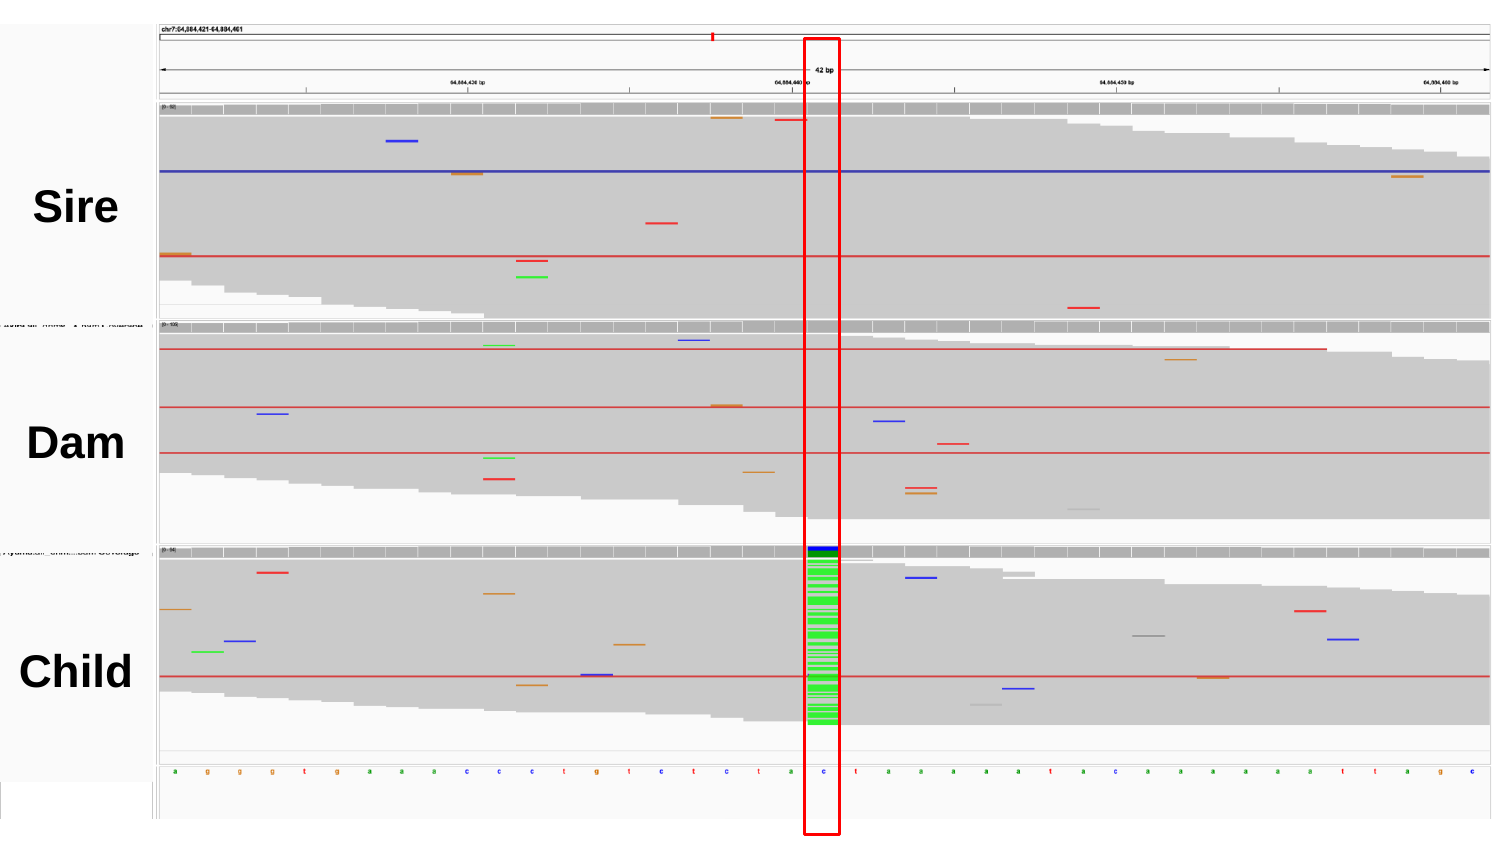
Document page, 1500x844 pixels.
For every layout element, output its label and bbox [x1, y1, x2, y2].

text_box [804, 829, 840, 835]
picture [0, 24, 1500, 820]
